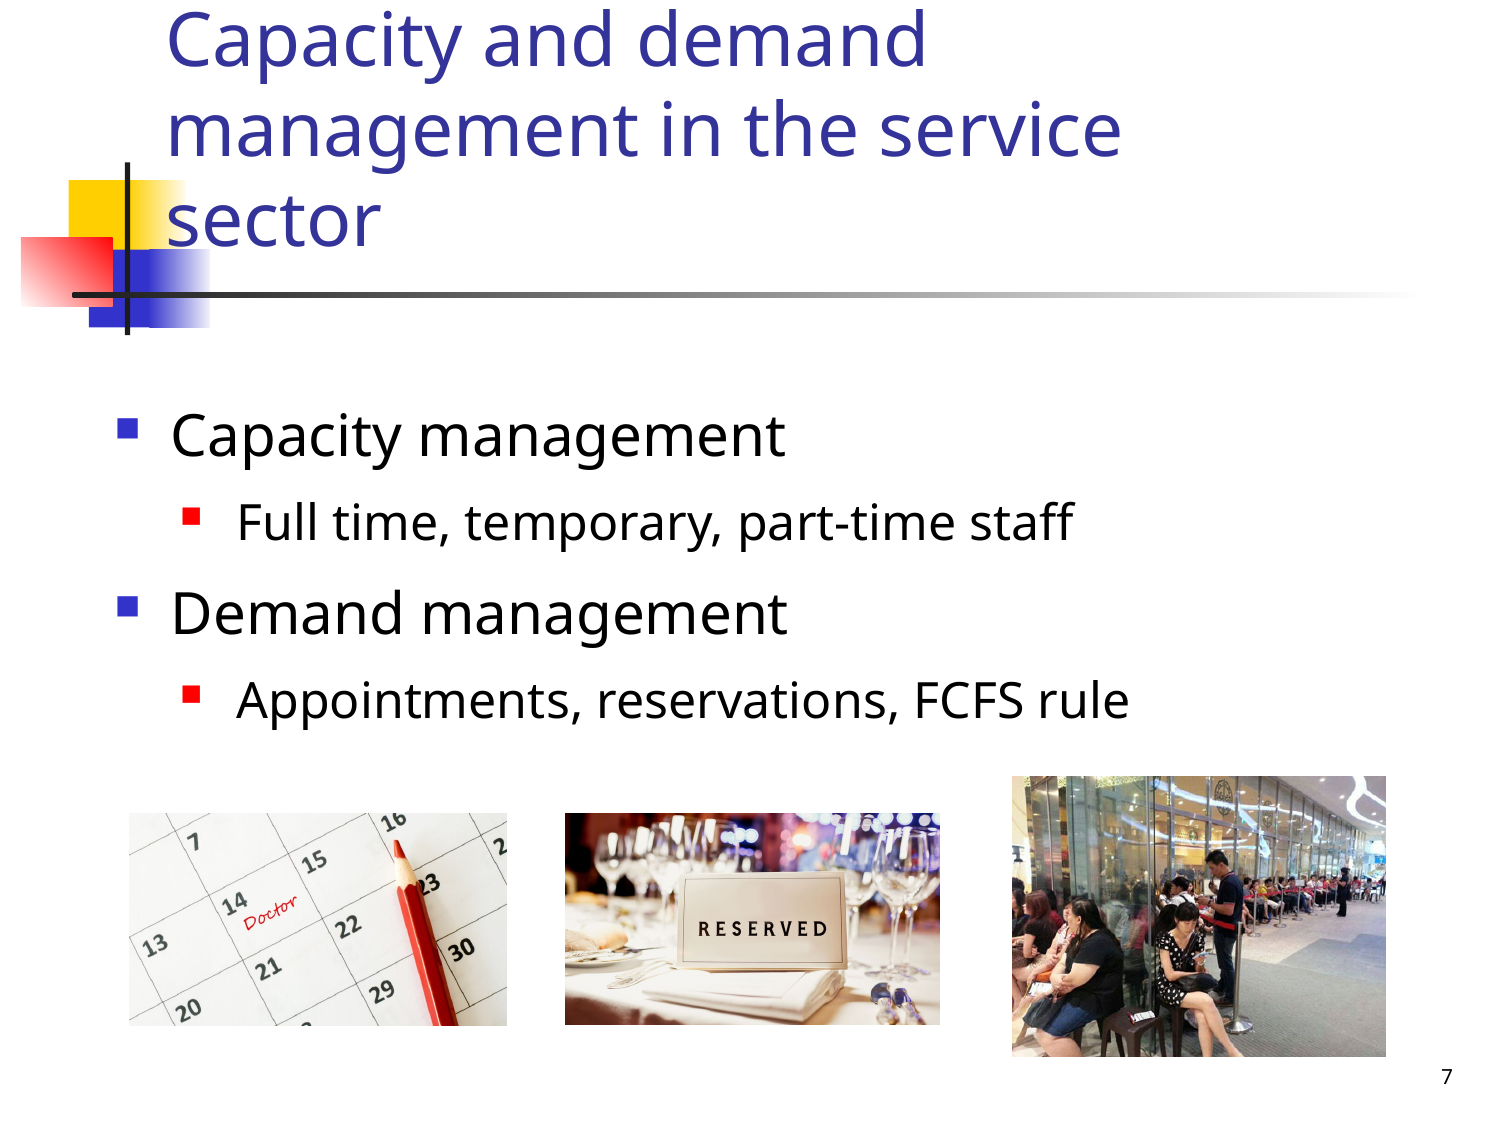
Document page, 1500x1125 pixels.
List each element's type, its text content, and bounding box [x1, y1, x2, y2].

list Capacity management Full time, temporary, part-time staff Demand management Appointments, reservations, FCFS rule [99, 376, 1405, 1067]
picture [564, 813, 940, 1025]
picture [129, 813, 507, 1026]
title Capacity and demand management in the service sector [149, 74, 1363, 270]
slide_number 7 [1154, 1023, 1468, 1100]
picture [1012, 776, 1386, 1057]
